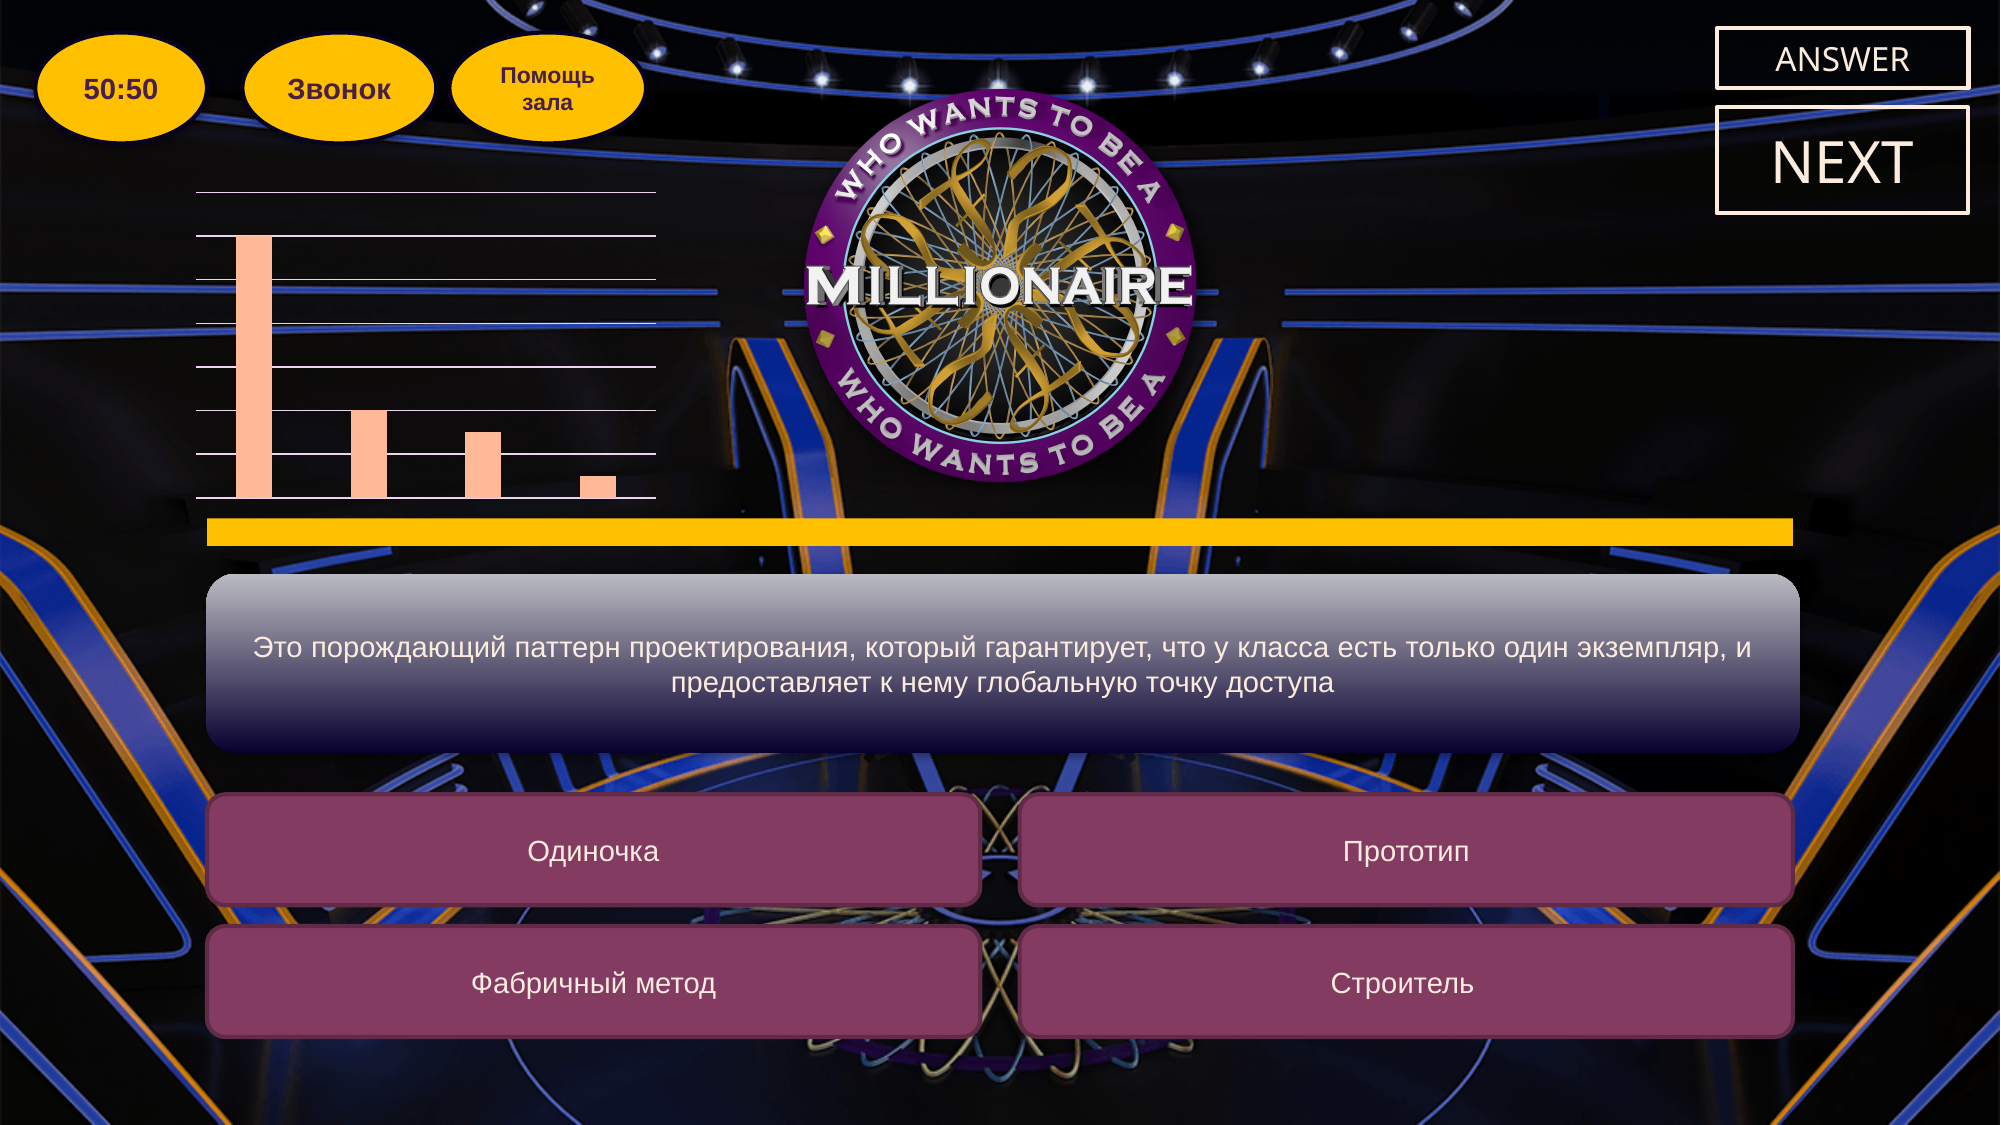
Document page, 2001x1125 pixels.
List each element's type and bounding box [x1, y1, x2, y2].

picture [0, 0, 2000, 1125]
chart [186, 185, 666, 505]
